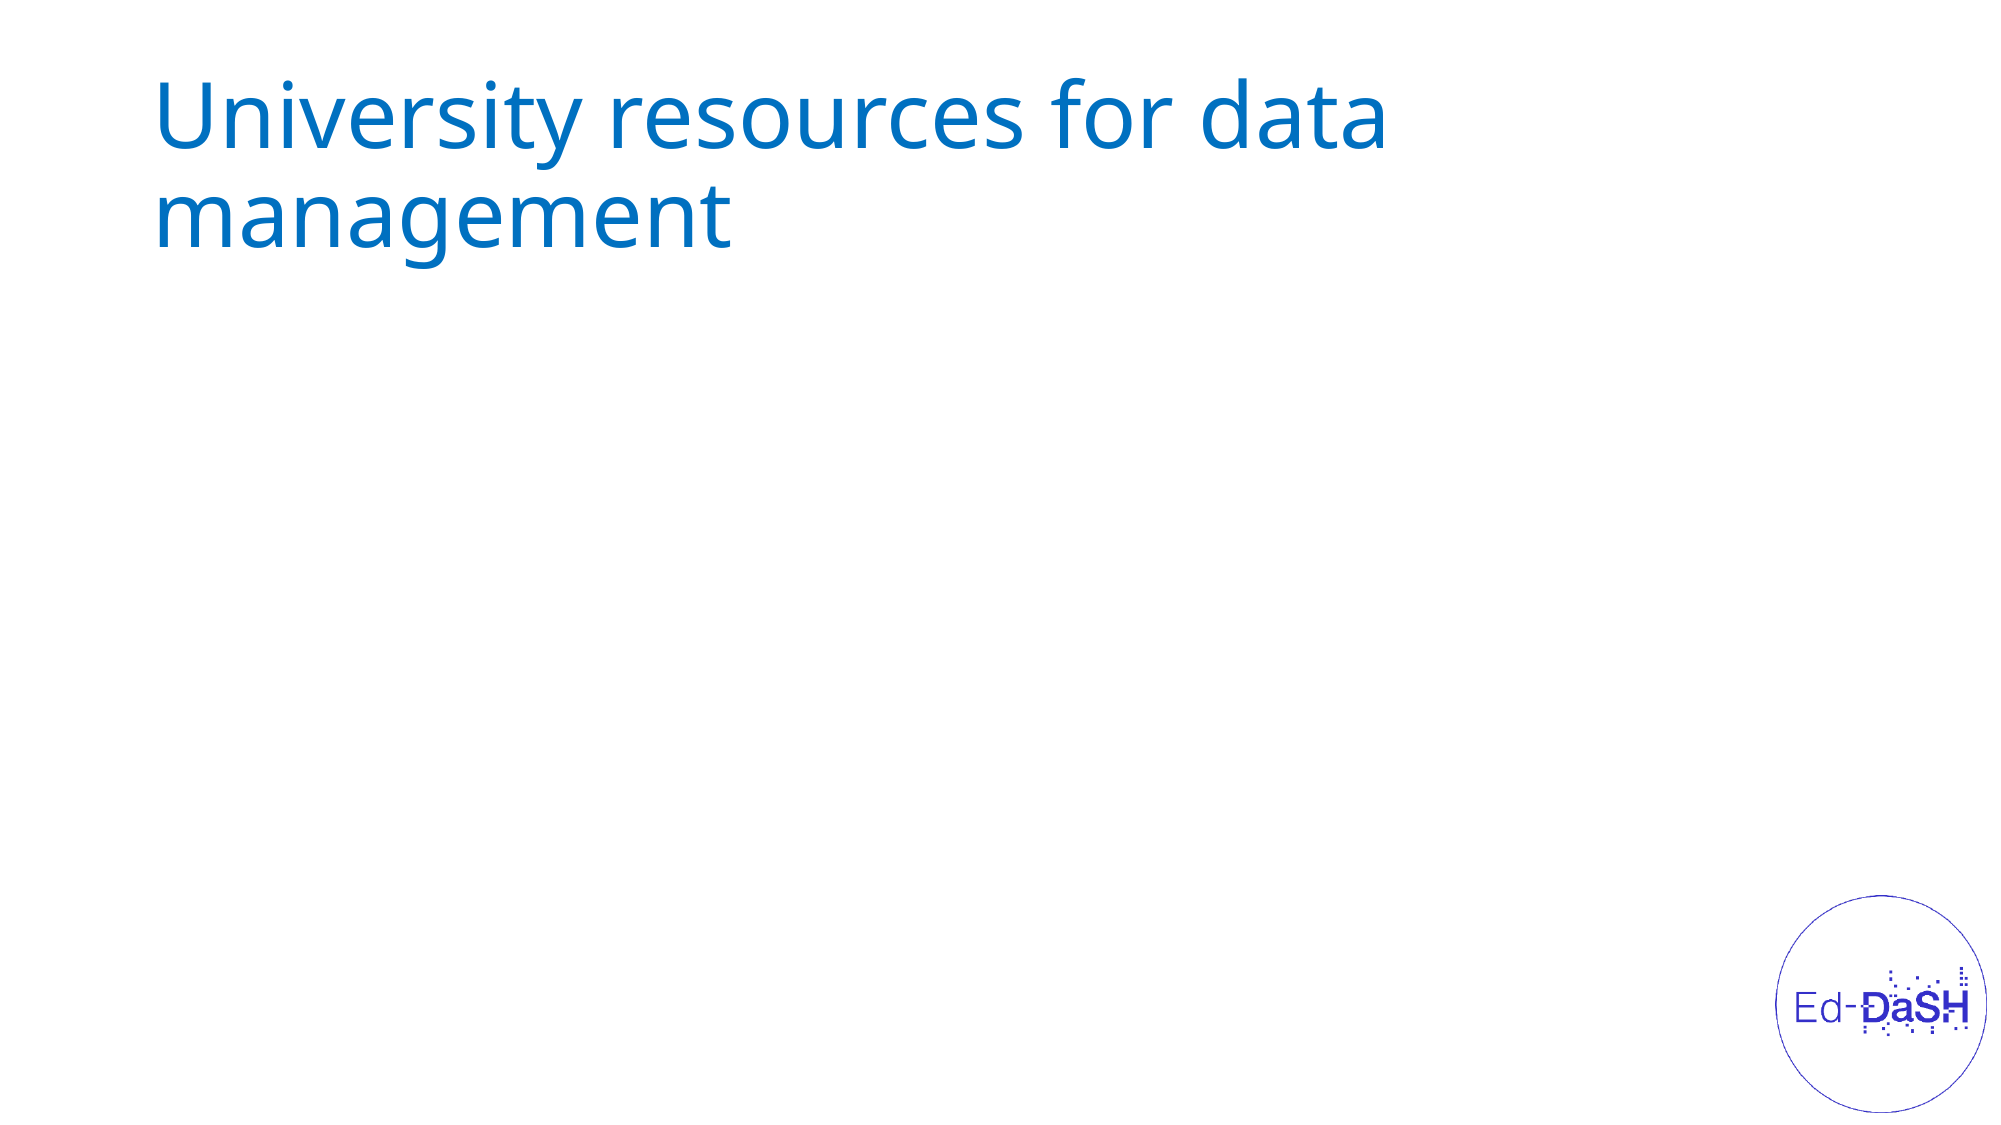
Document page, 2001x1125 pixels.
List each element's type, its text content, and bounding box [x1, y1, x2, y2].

title University resources for data management [137, 59, 1863, 278]
picture [1775, 895, 1987, 1113]
